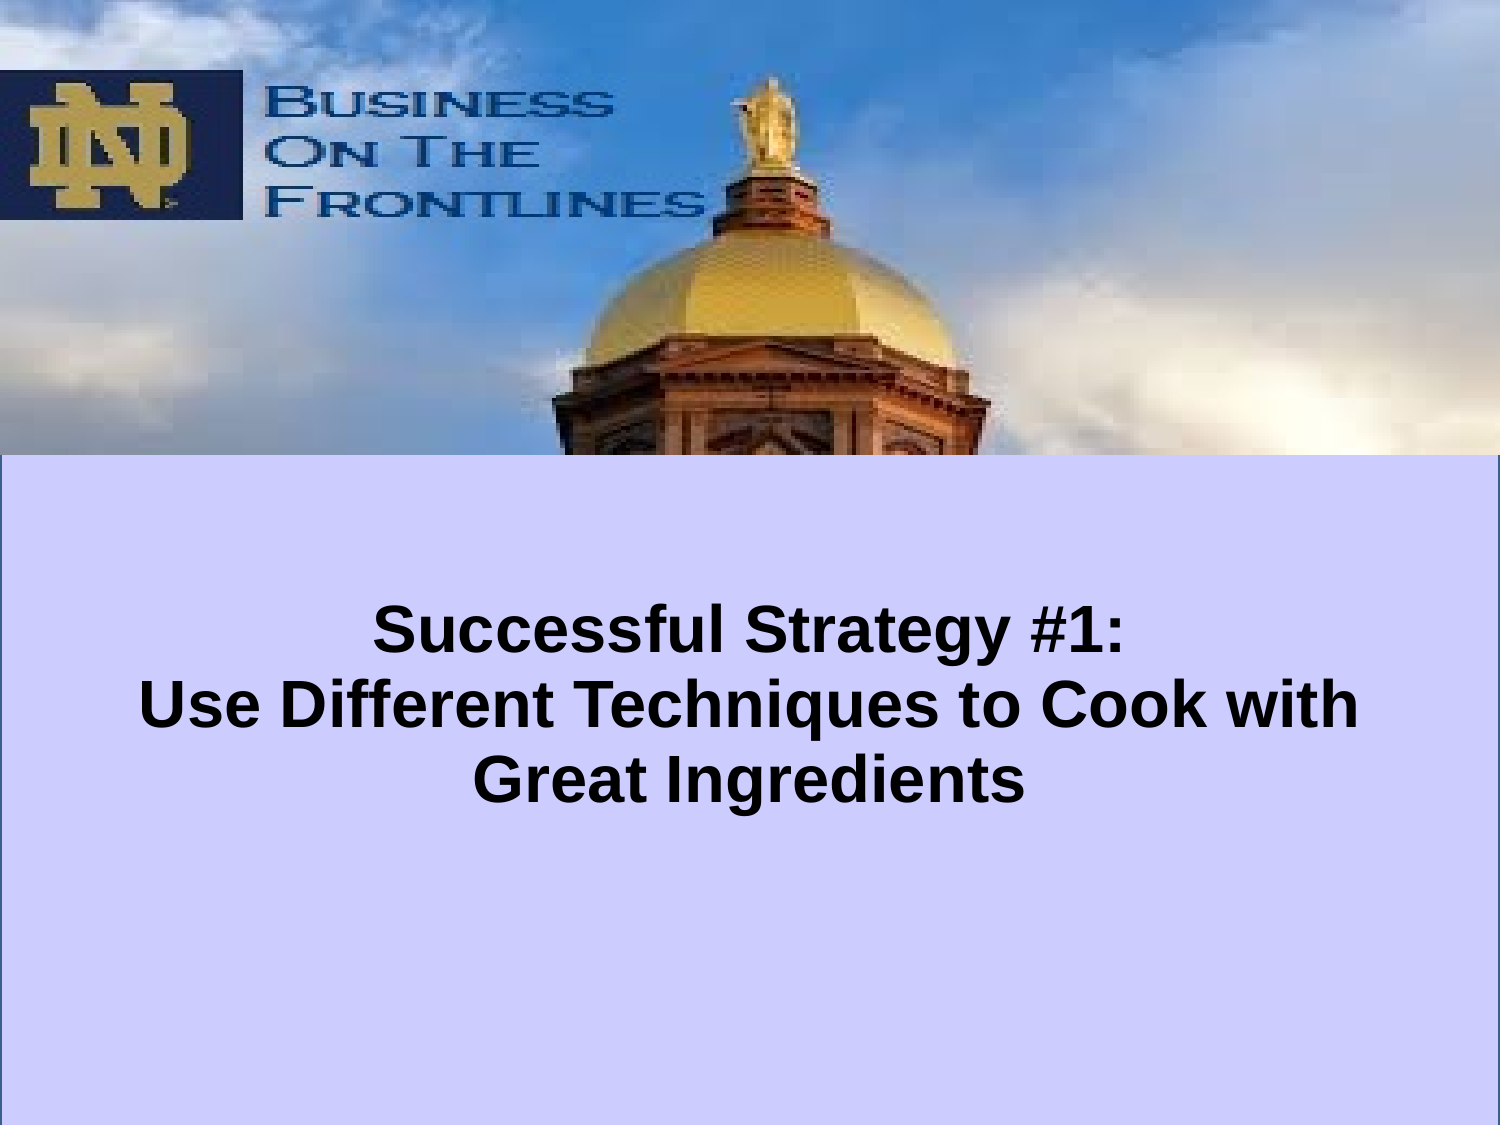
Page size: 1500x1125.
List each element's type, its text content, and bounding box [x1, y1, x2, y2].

picture [0, 0, 1500, 455]
title Successful Strategy #1: Use Different Techniques to Cook with Great Ingredients [112, 583, 1388, 825]
